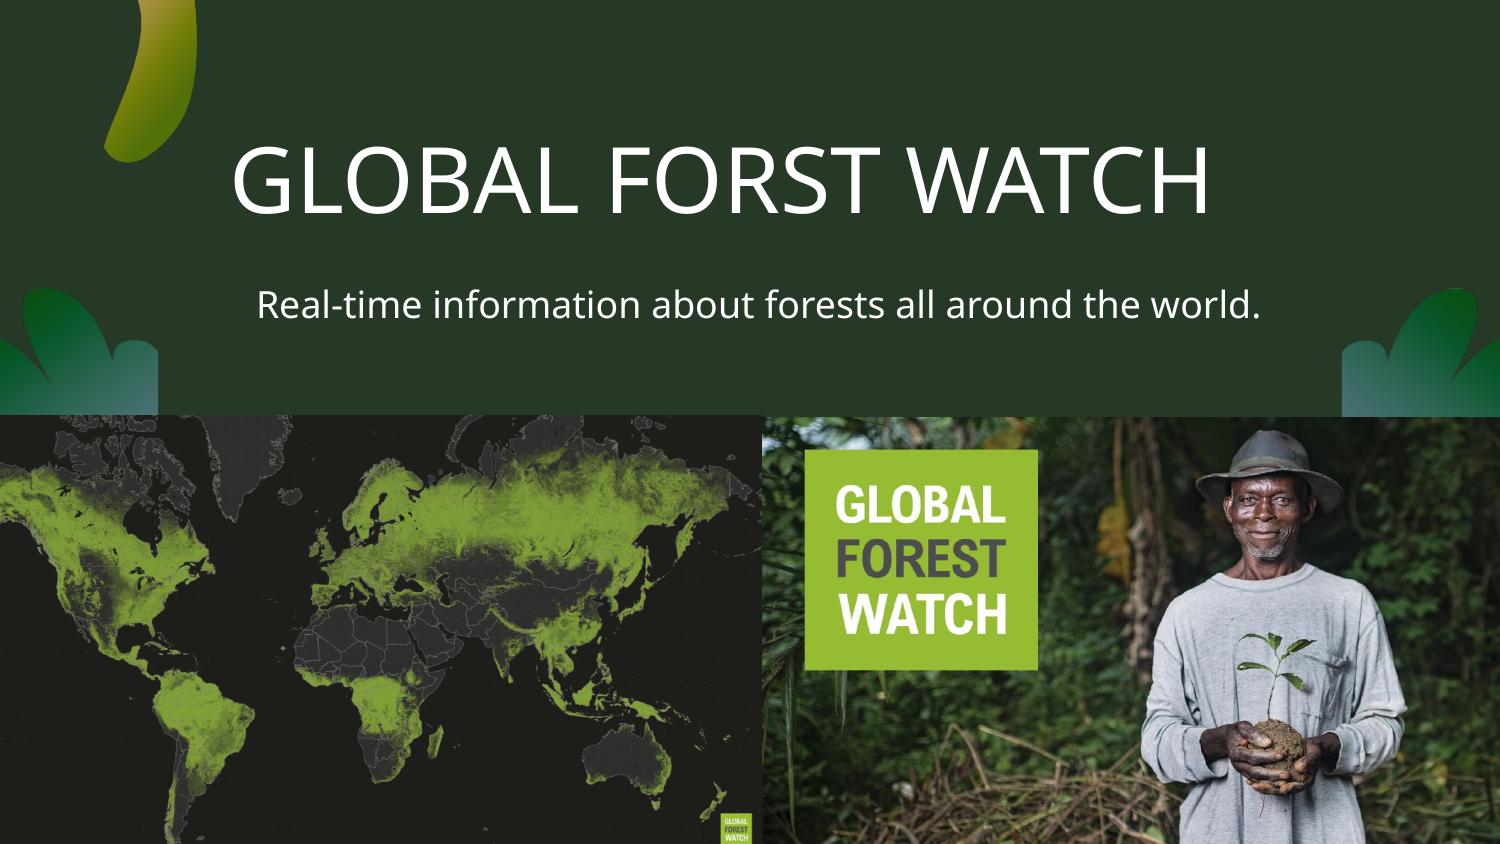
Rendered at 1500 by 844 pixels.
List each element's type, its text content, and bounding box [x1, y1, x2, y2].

subtitle Real-time information about forests all around the world. [216, 266, 1311, 348]
title GLOBAL FORST WATCH [133, 63, 1311, 247]
picture [73, 0, 237, 163]
picture [0, 266, 1500, 844]
